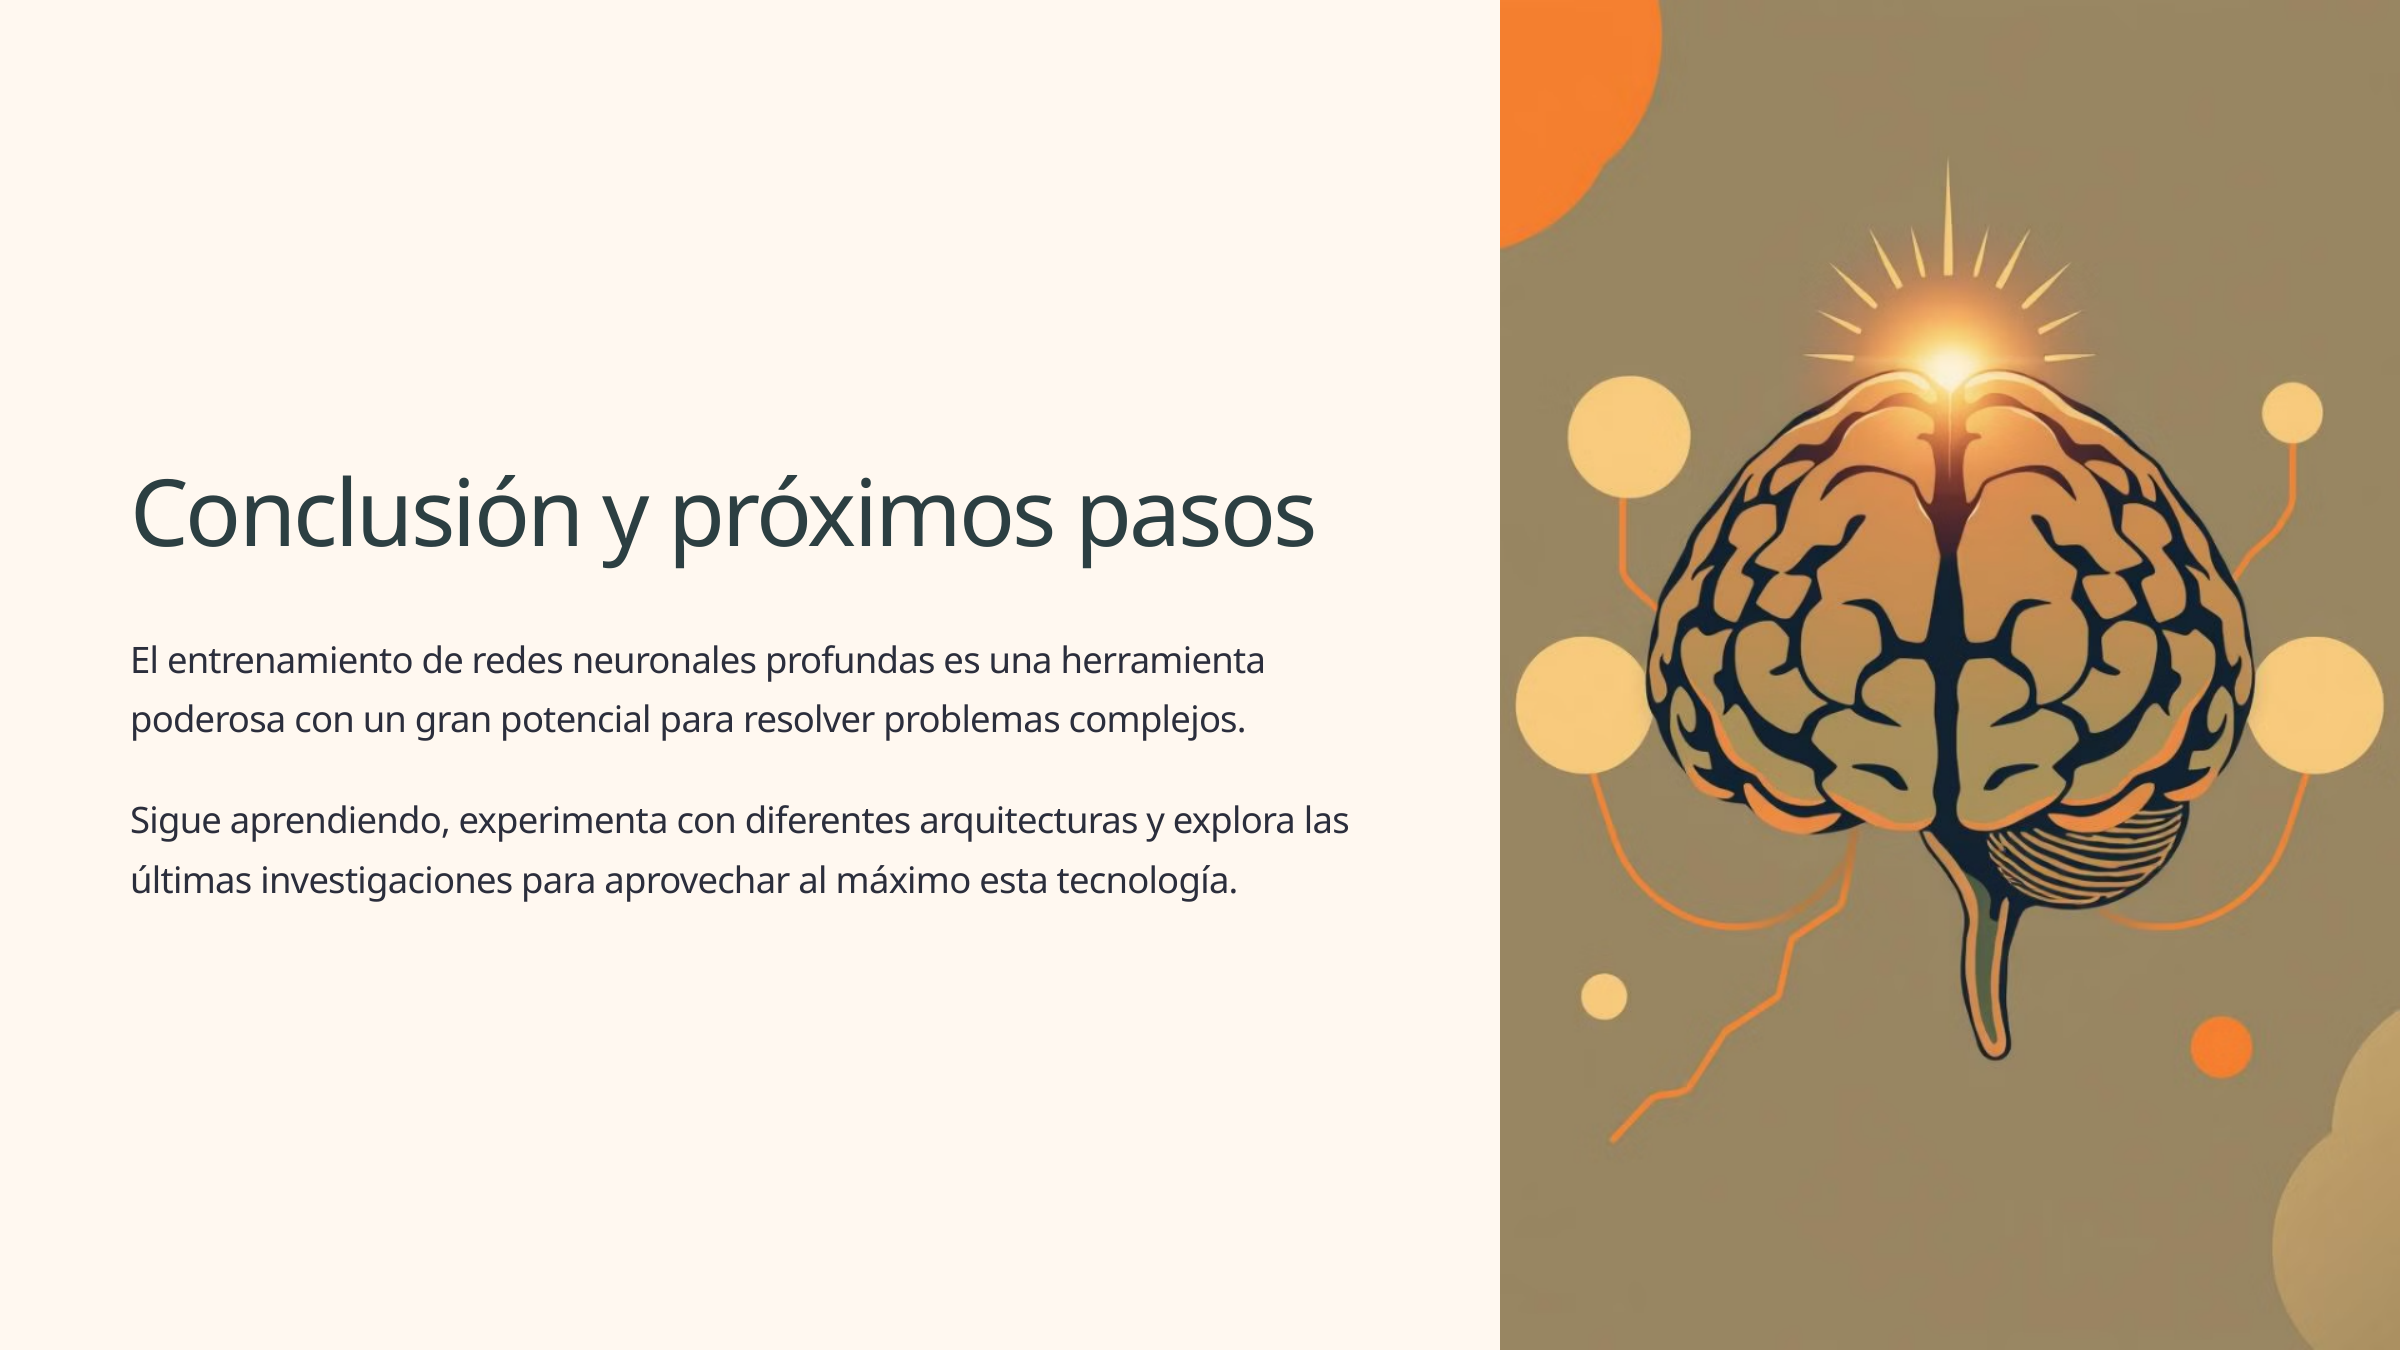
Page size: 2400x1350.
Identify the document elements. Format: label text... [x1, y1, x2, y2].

picture [1499, 0, 2400, 1350]
text_box Sigue aprendiendo, experimenta con diferentes arquitecturas y explora las últimas investigaciones para aprovechar al máximo esta tecnología. [130, 781, 1370, 901]
text_box El entrenamiento de redes neuronales profundas es una herramienta poderosa con un gran potencial para resolver problemas complejos. [130, 620, 1370, 740]
text_box Conclusión y próximos pasos [130, 448, 1308, 566]
